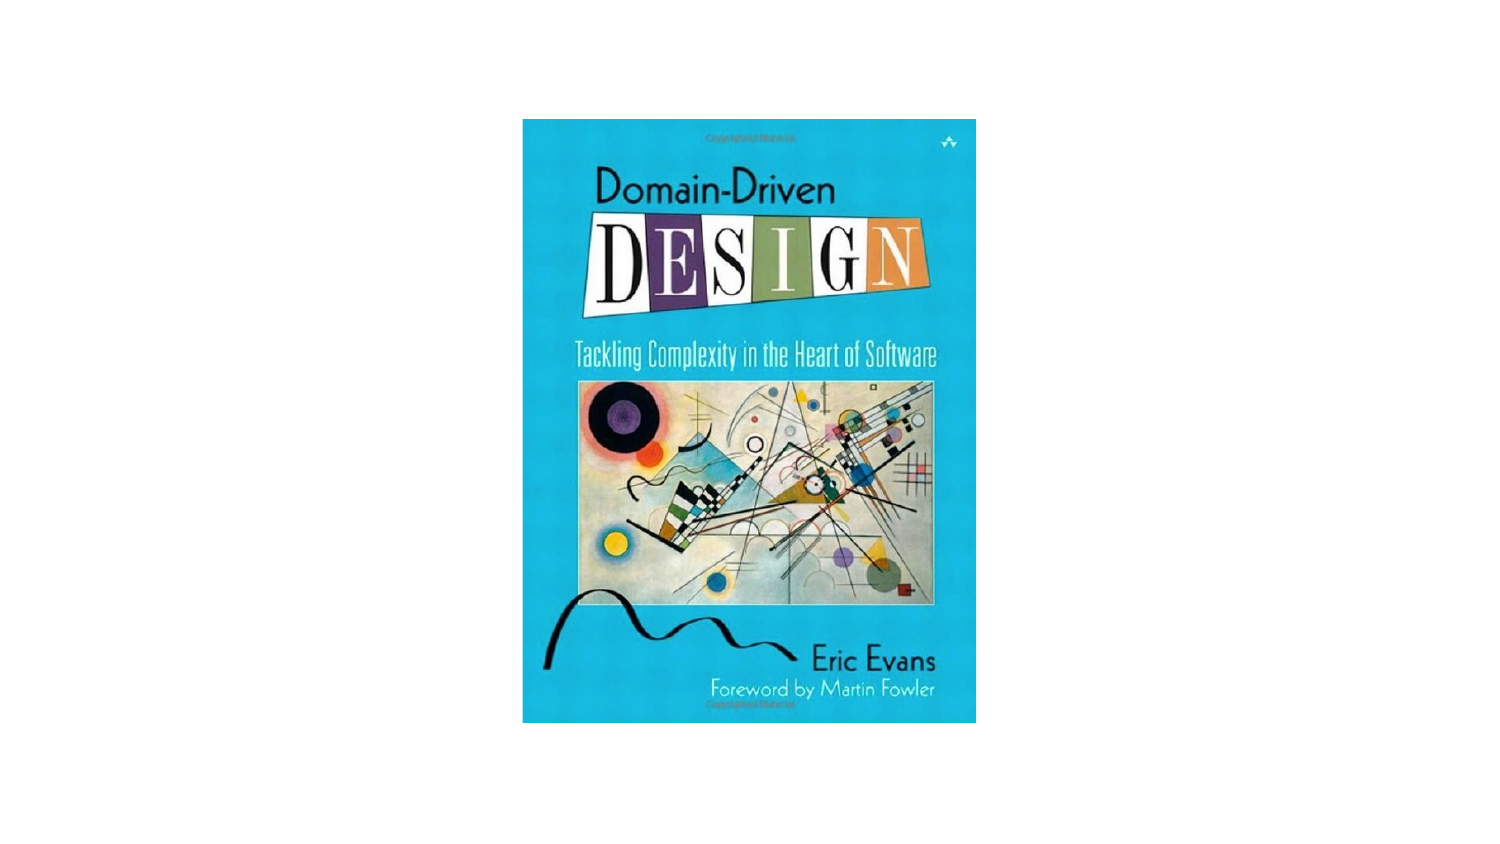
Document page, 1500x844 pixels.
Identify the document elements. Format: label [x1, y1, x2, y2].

text_box [522, 119, 977, 723]
